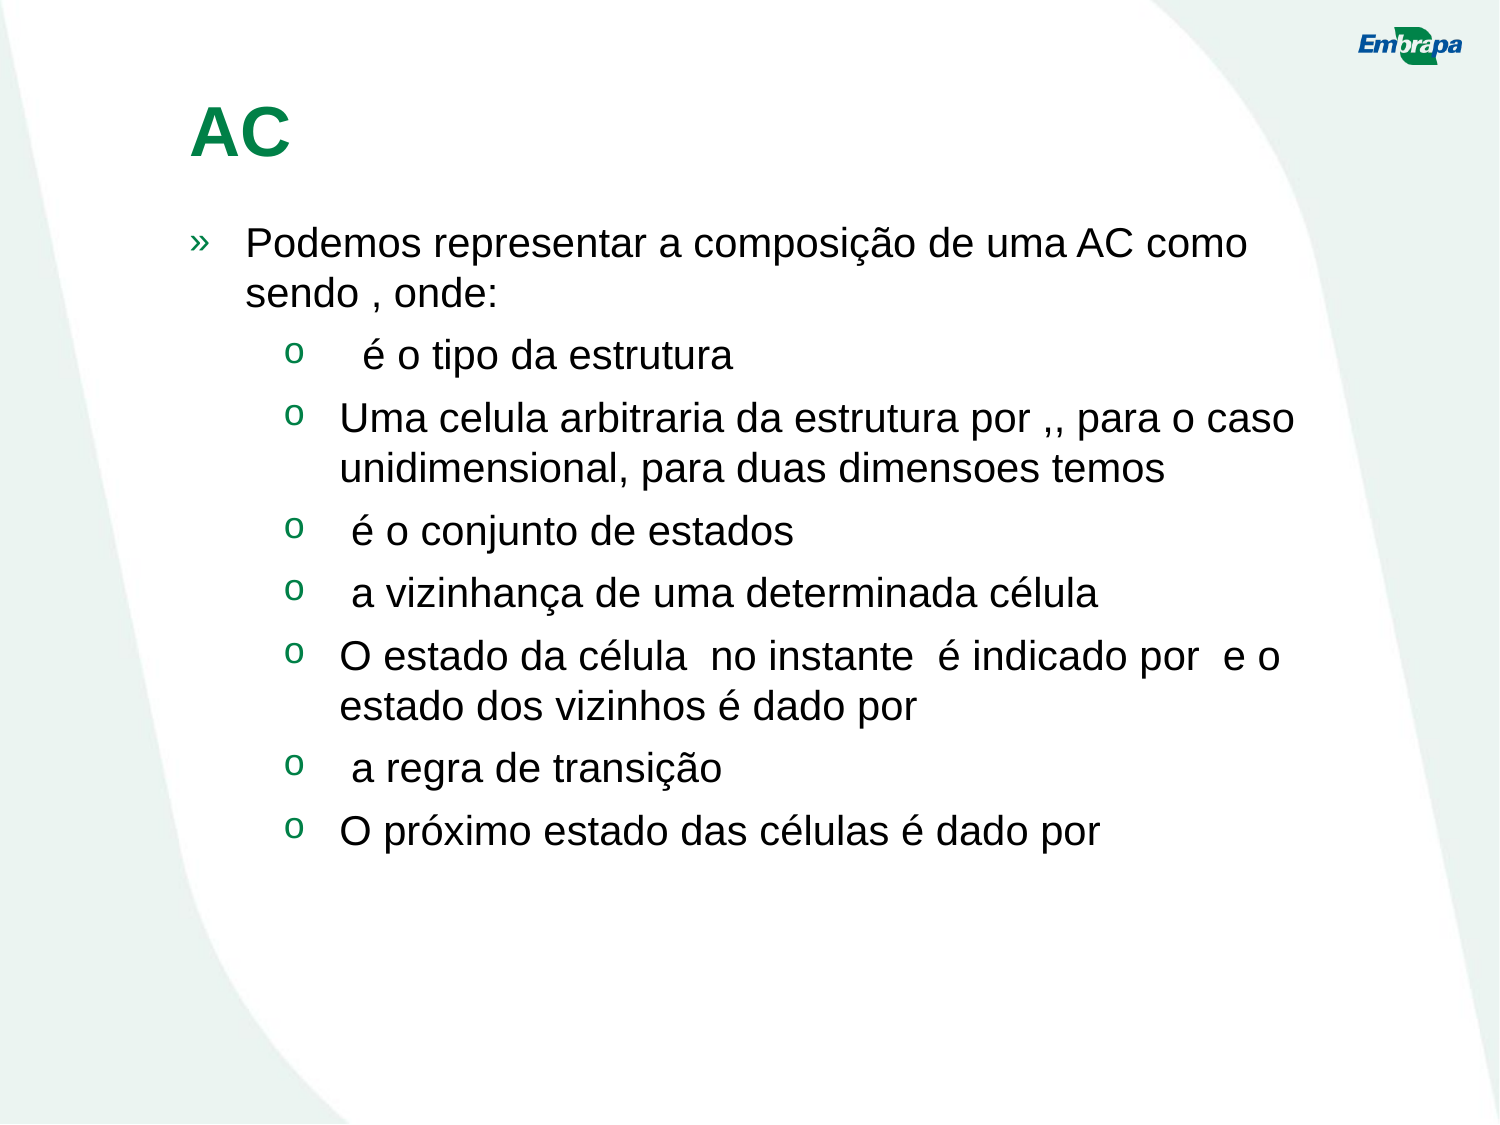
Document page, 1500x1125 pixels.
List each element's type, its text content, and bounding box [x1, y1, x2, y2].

text_box AC [174, 78, 1492, 209]
picture [0, 0, 1500, 1124]
